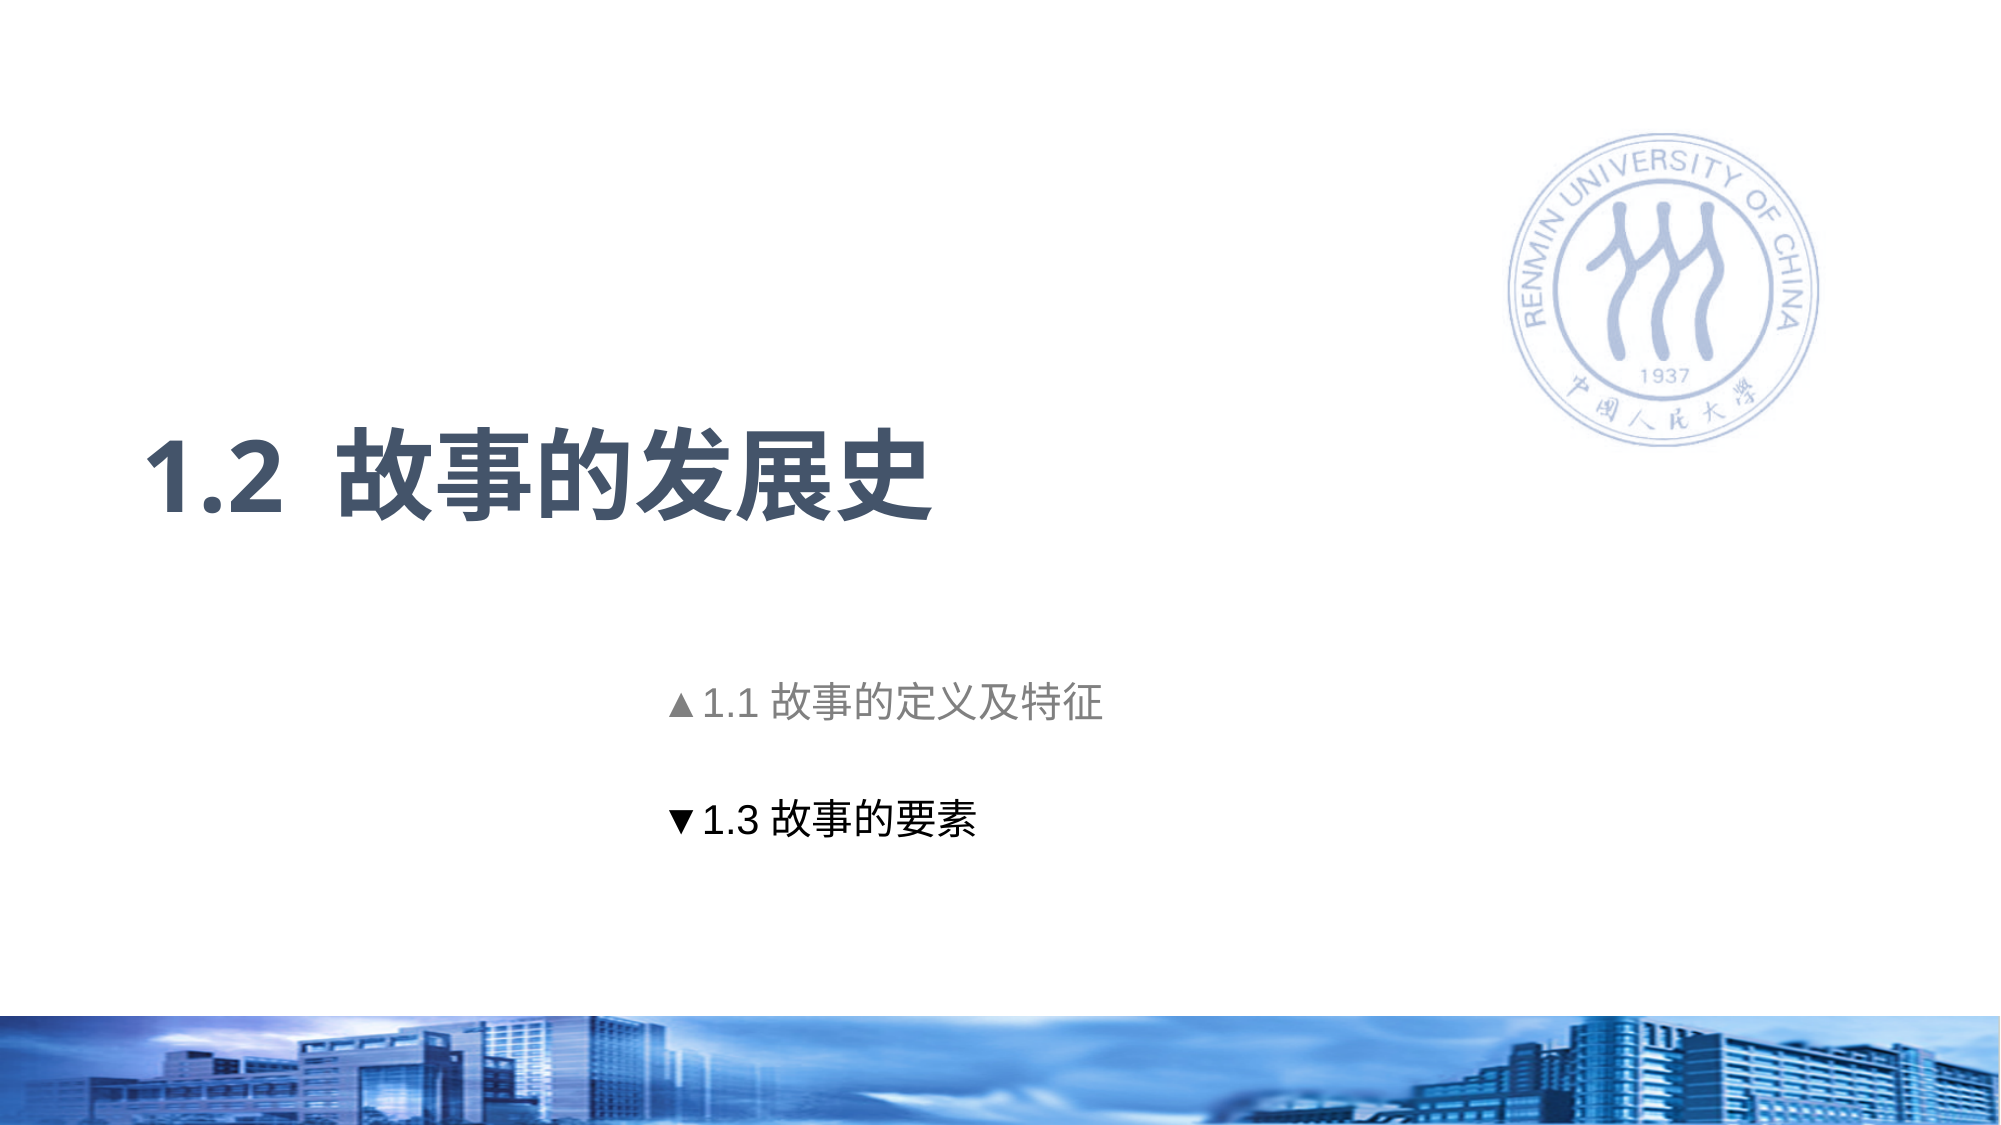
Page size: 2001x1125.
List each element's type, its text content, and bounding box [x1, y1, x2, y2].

text_box ▲1.1故事的定义及特征 ▼1.3故事的要素 [645, 668, 1355, 957]
picture [1458, 92, 1855, 476]
picture [0, 1016, 2001, 1125]
text_box 1.2 故事的发展史 [62, 352, 1460, 540]
